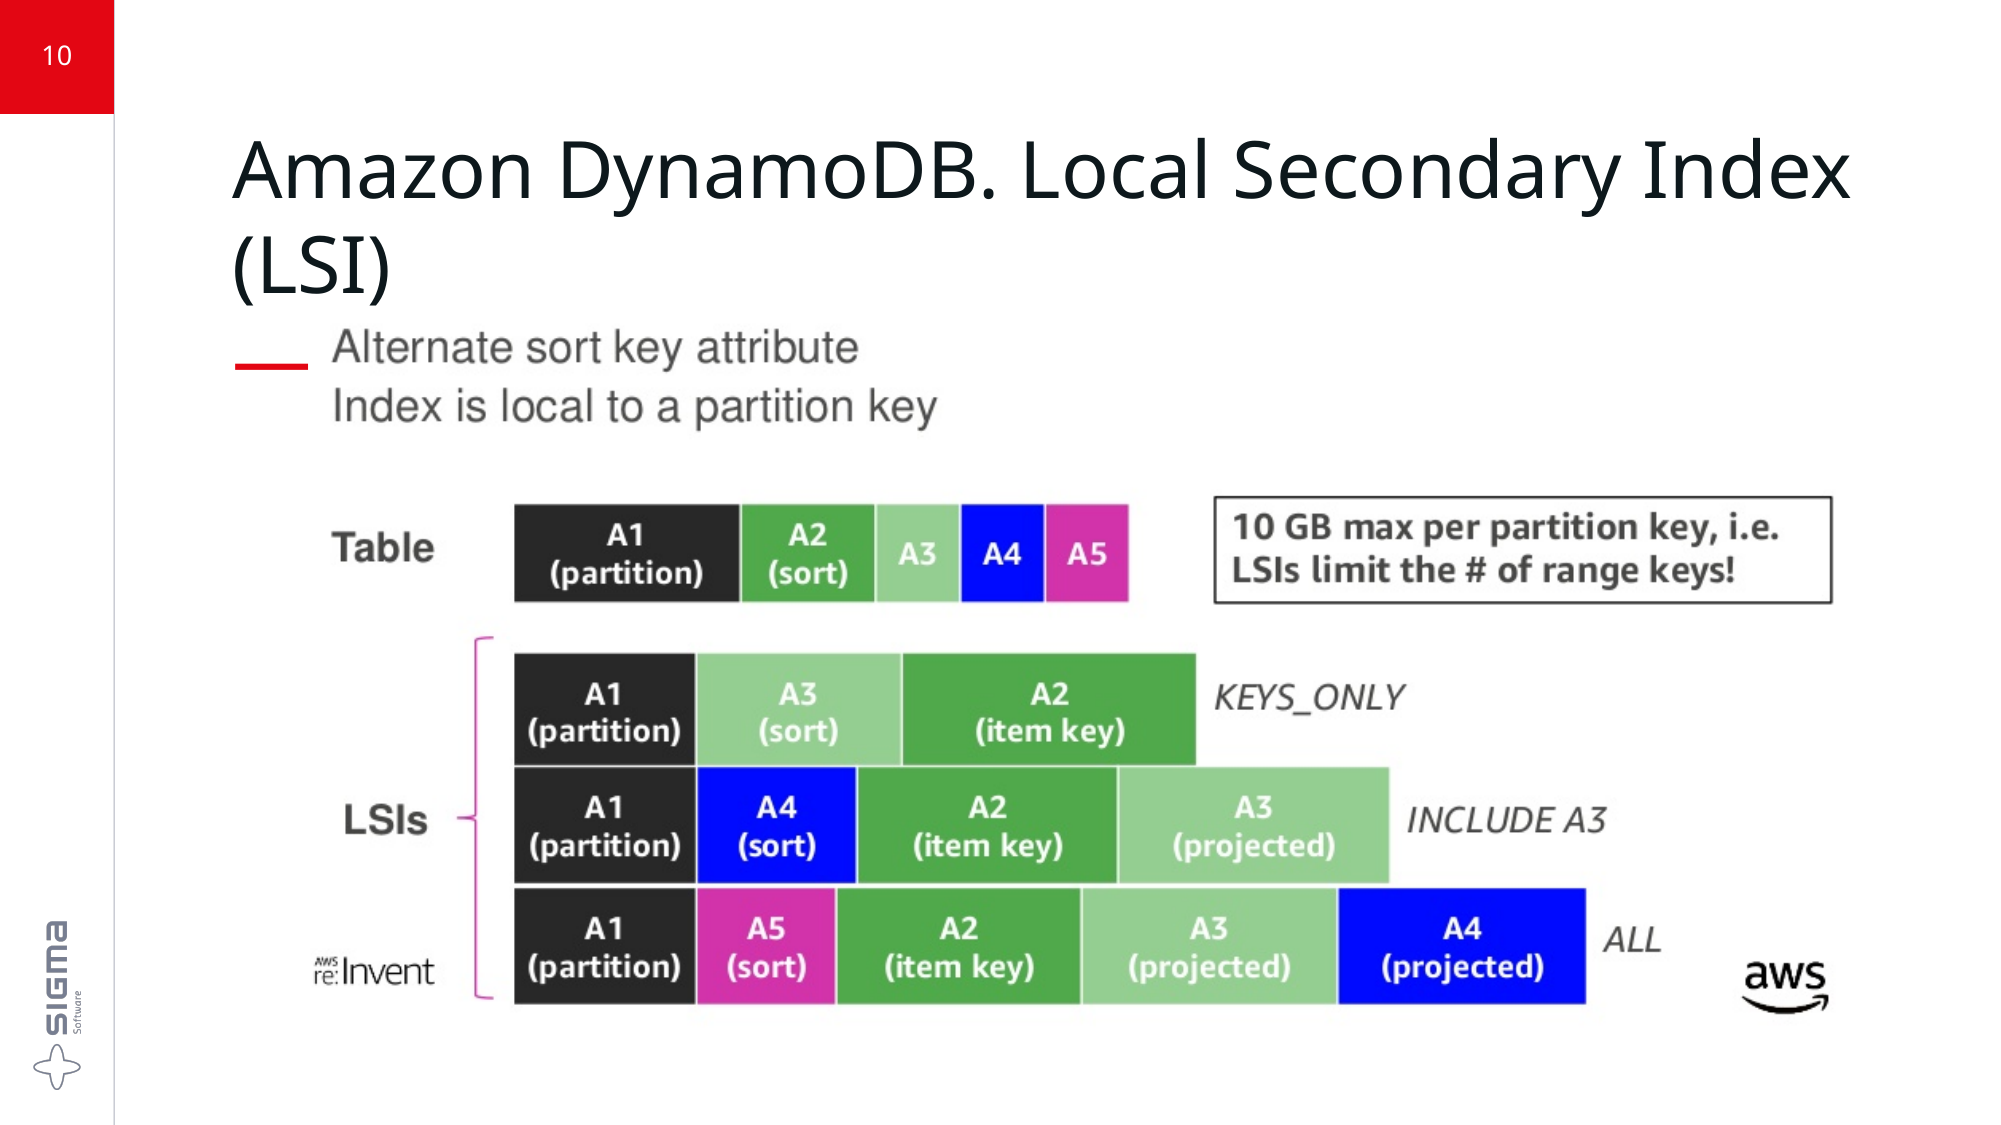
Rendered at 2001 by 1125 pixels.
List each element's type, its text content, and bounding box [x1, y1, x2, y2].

title Amazon DynamoDB. Local Secondary Index (LSI) — [232, 119, 1886, 312]
picture [310, 311, 1845, 1051]
slide_number 10 [0, 0, 114, 114]
picture [34, 922, 81, 1090]
